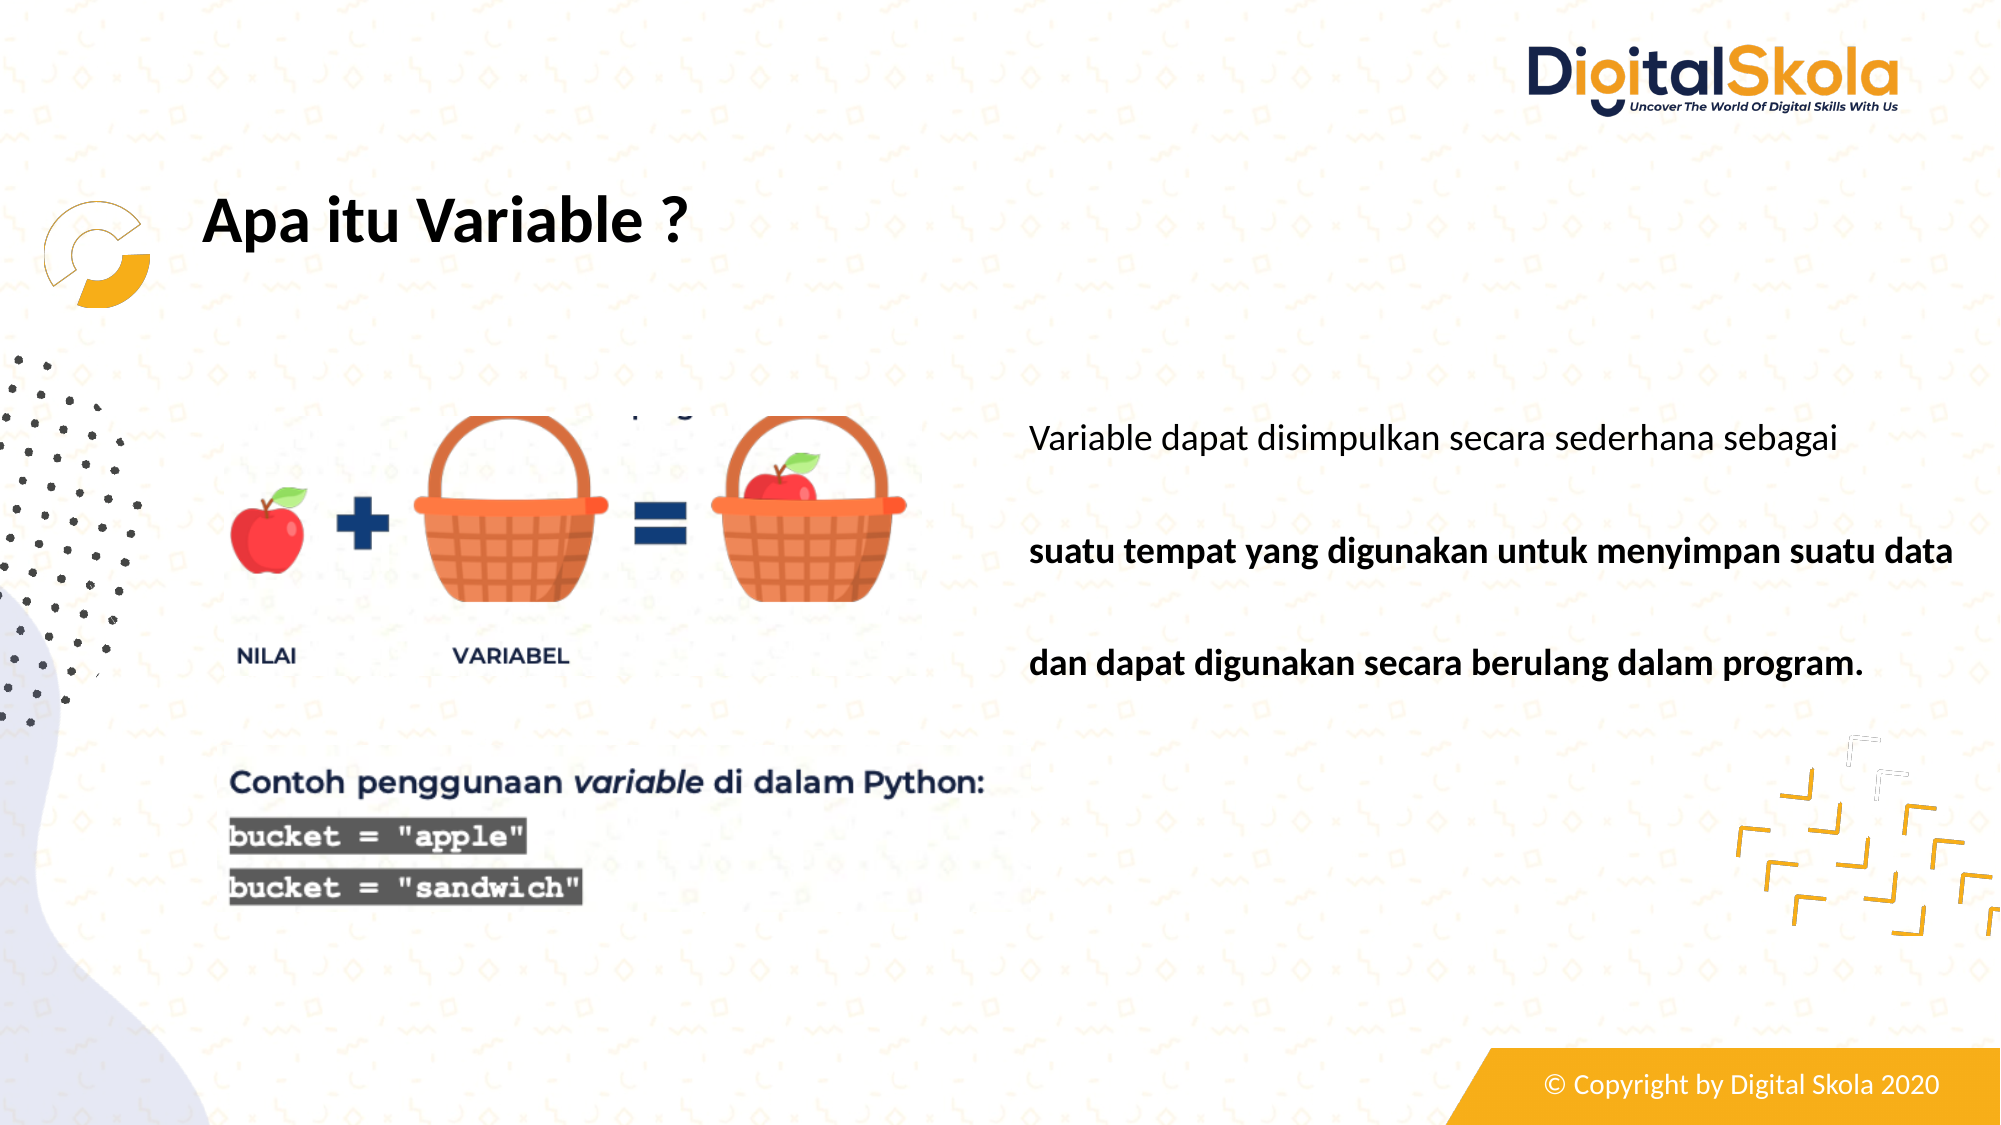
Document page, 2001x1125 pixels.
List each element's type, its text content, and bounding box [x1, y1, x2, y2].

text_box Apa itu Variable ? [187, 168, 726, 264]
text_box Variable dapat disimpulkan secara sederhana sebagai suatu tempat yang digunakan untuk menyimpan suatu data dan dapat digunakan secara berulang dalam program. [1014, 338, 1979, 691]
picture [0, 0, 2001, 1125]
text_box [158, 117, 1439, 362]
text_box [0, 332, 553, 1125]
